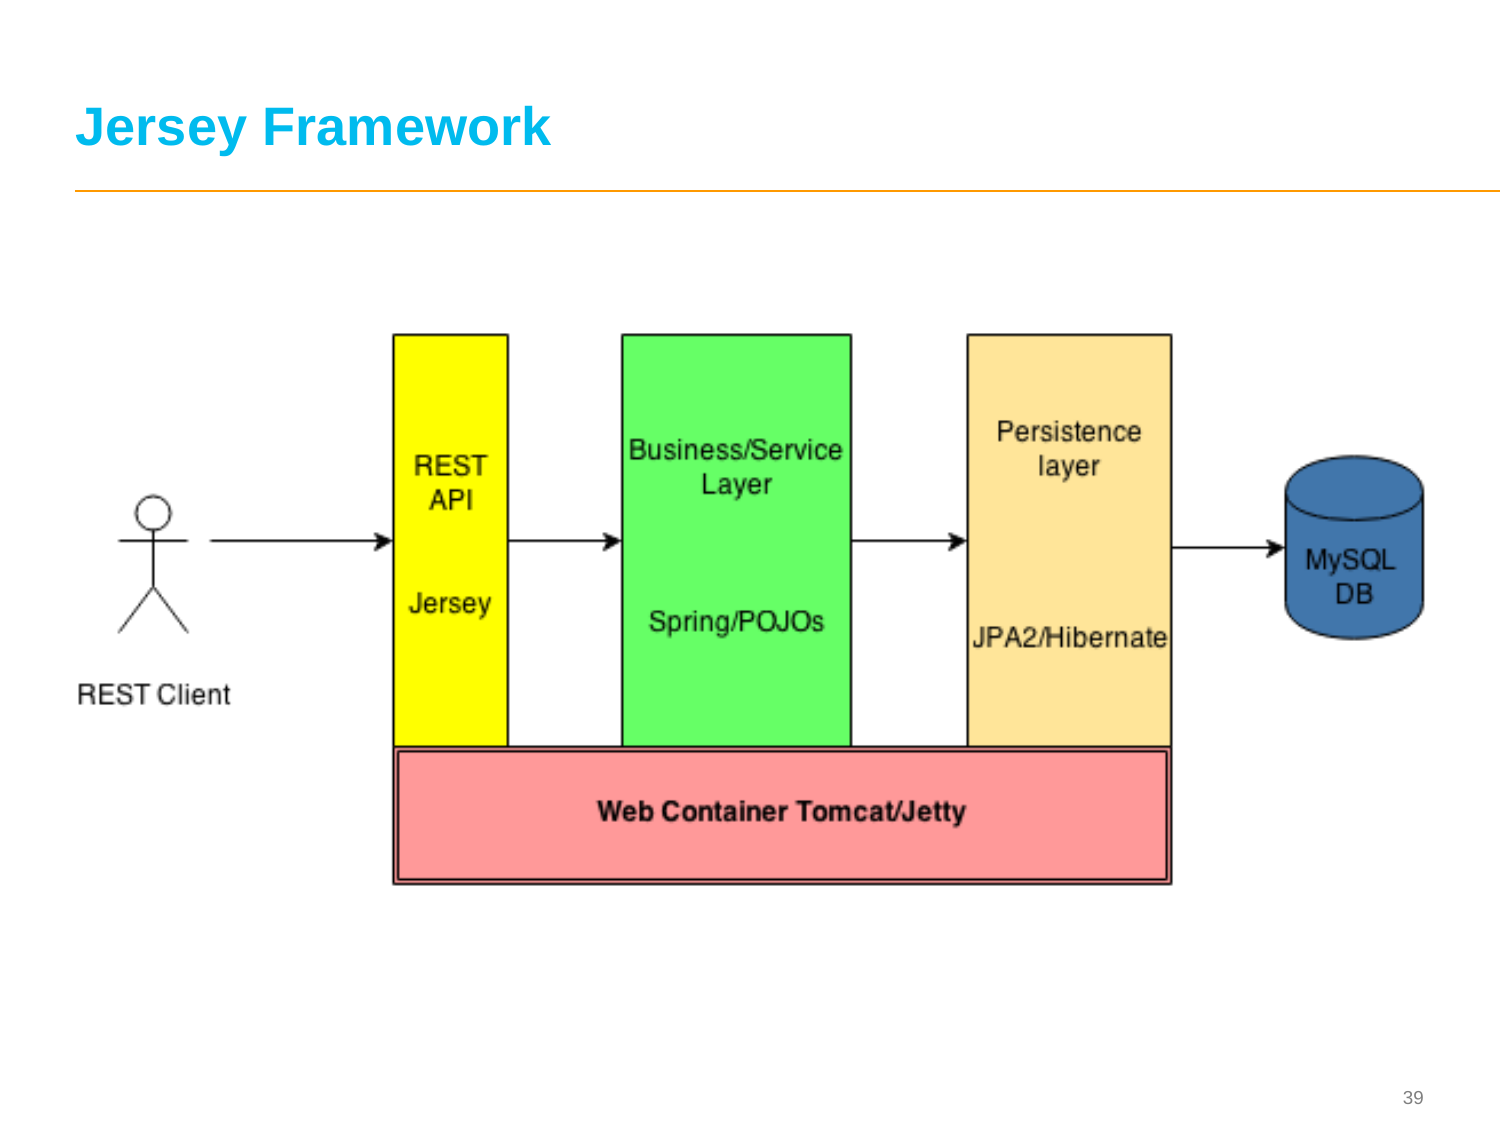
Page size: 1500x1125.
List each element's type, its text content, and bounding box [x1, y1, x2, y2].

title Jersey Framework [75, 27, 1422, 157]
picture [75, 332, 1428, 896]
